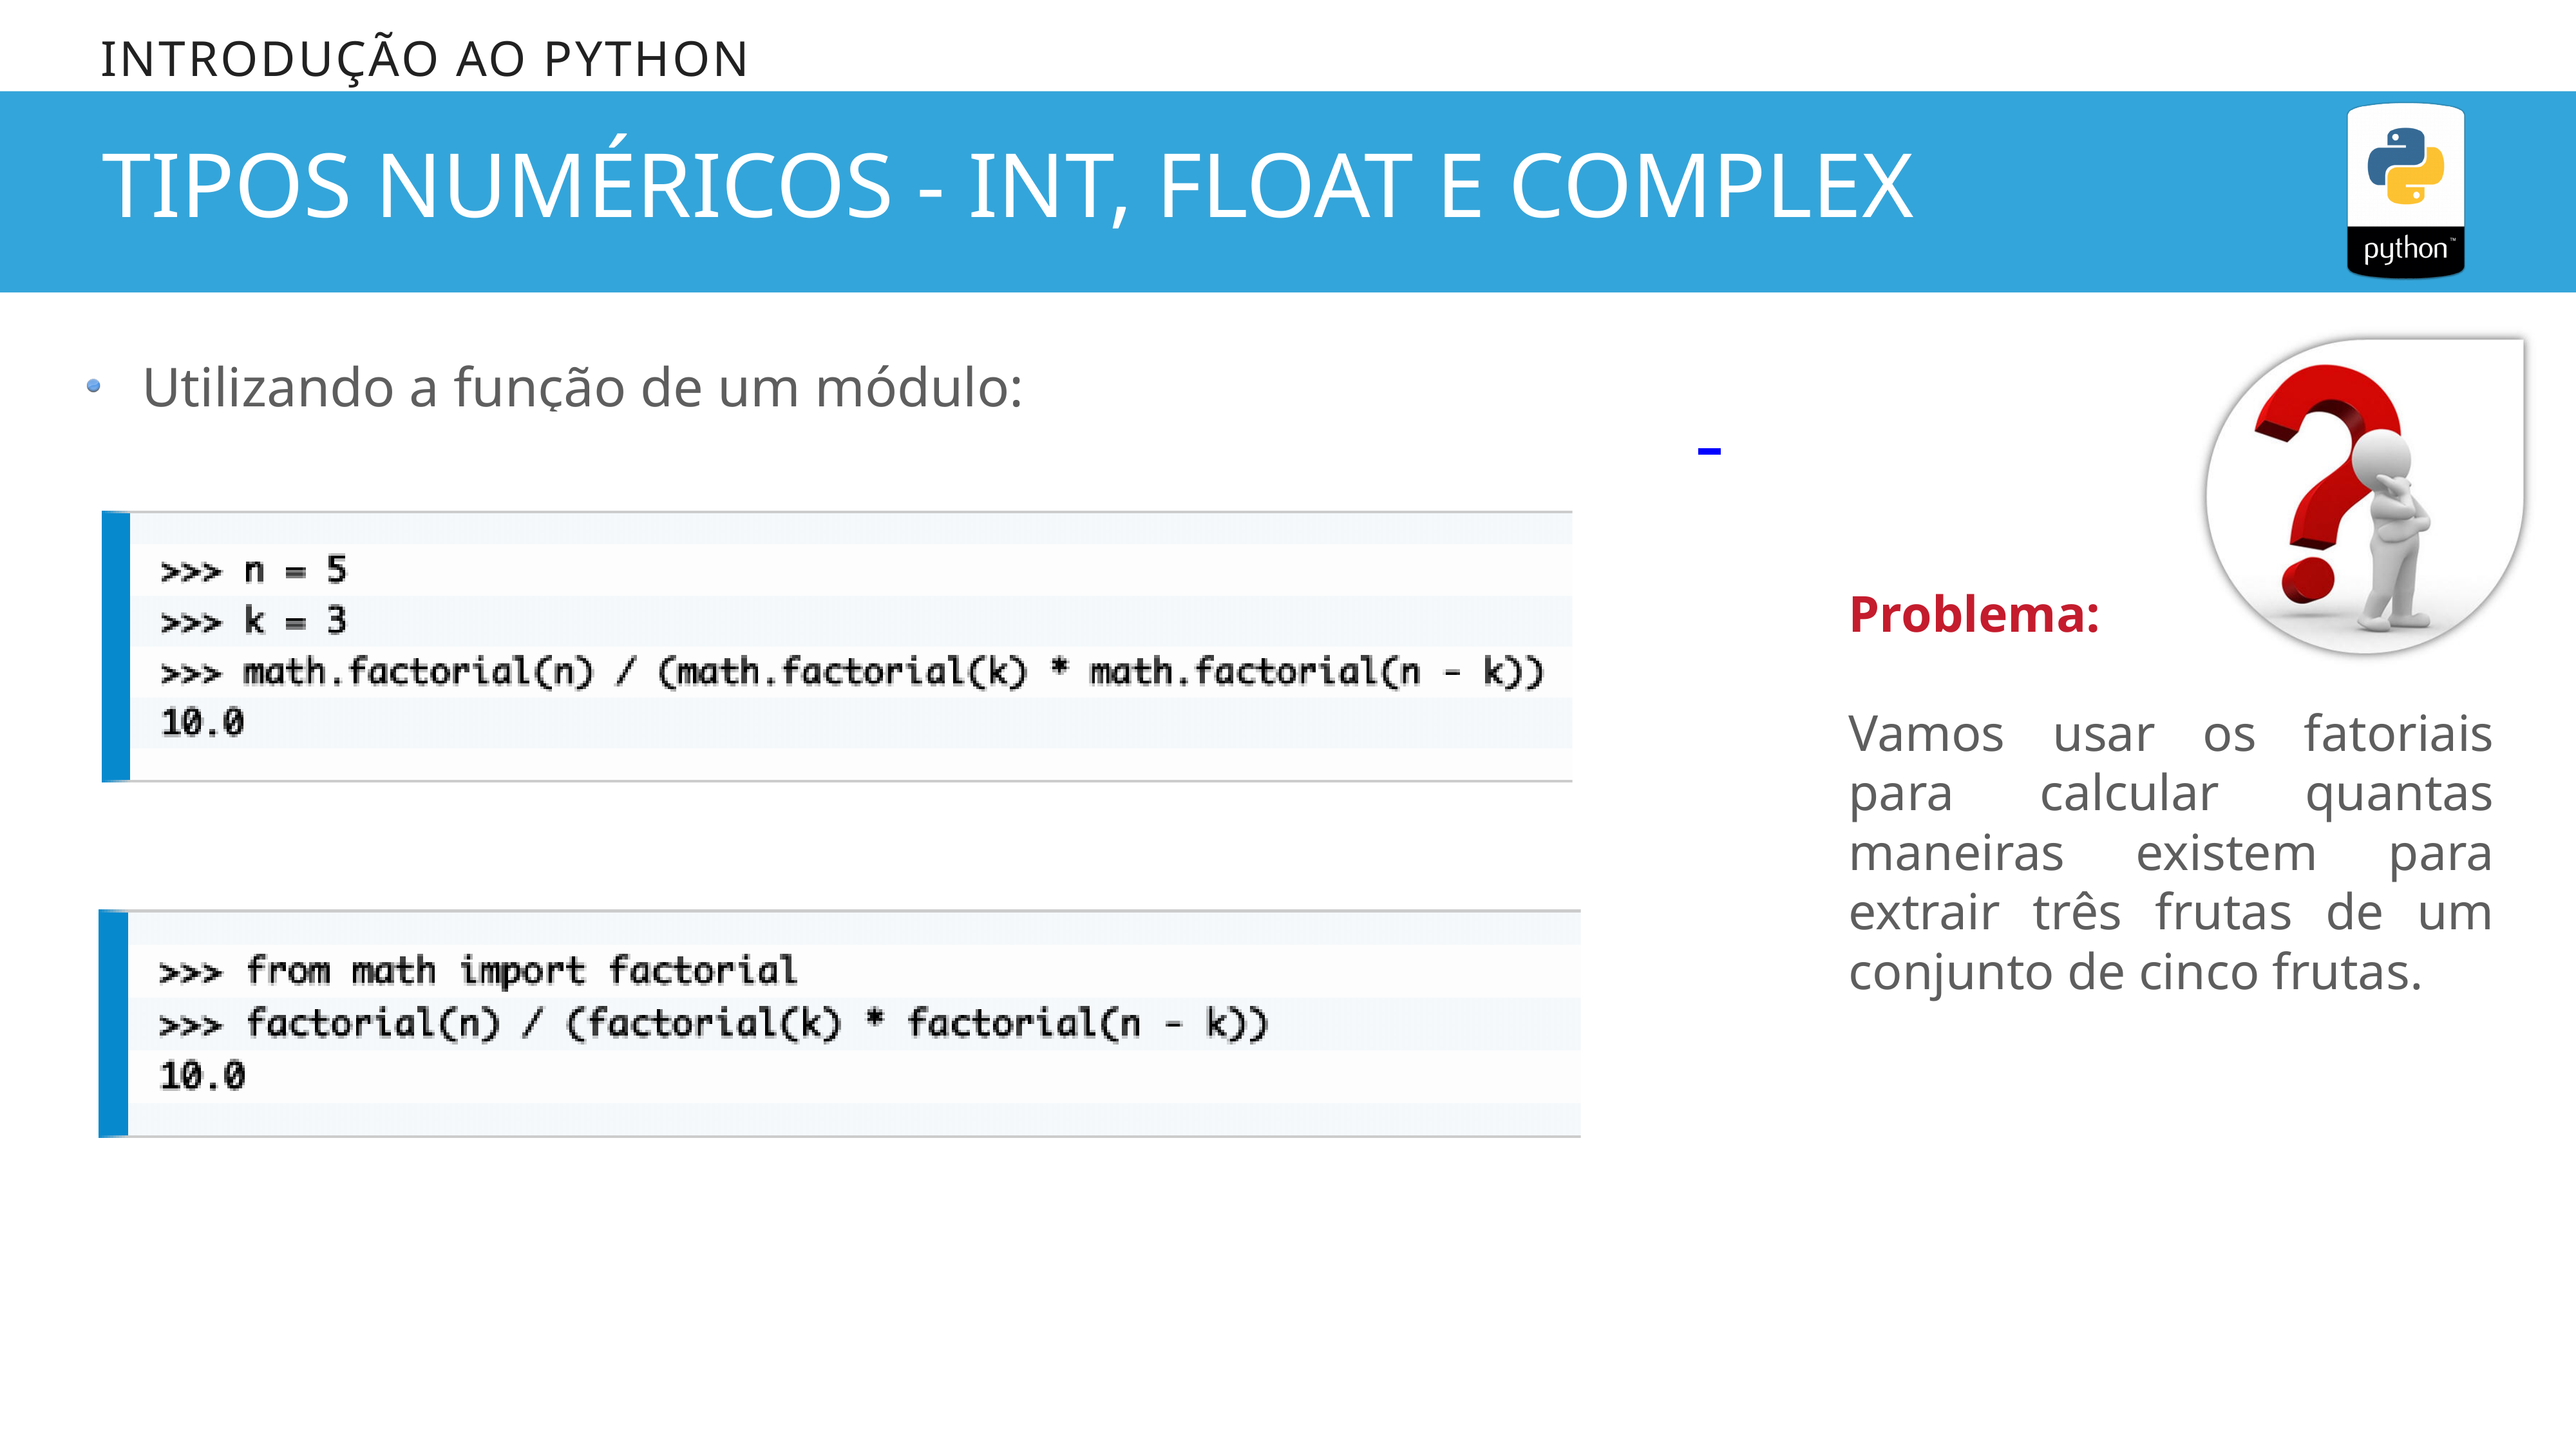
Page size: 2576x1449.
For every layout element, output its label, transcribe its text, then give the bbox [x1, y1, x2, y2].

list introdução ao python [80, 23, 2295, 91]
picture [2191, 324, 2539, 670]
picture [88, 412, 1573, 791]
title Tipos numéricos - INT, FLOAT E COMPLEX [0, 91, 2576, 293]
text_box [1692, 347, 1727, 479]
text_box Problema: Vamos usar os fatoriais para calcular quantas maneiras existem para extrair três frutas de um conjunto de cinco frutas. [1843, 577, 2500, 1005]
picture [2316, 102, 2496, 281]
picture [90, 810, 1581, 1150]
list Utilizando a função de um módulo: [80, 347, 1054, 480]
picture [86, 377, 101, 393]
